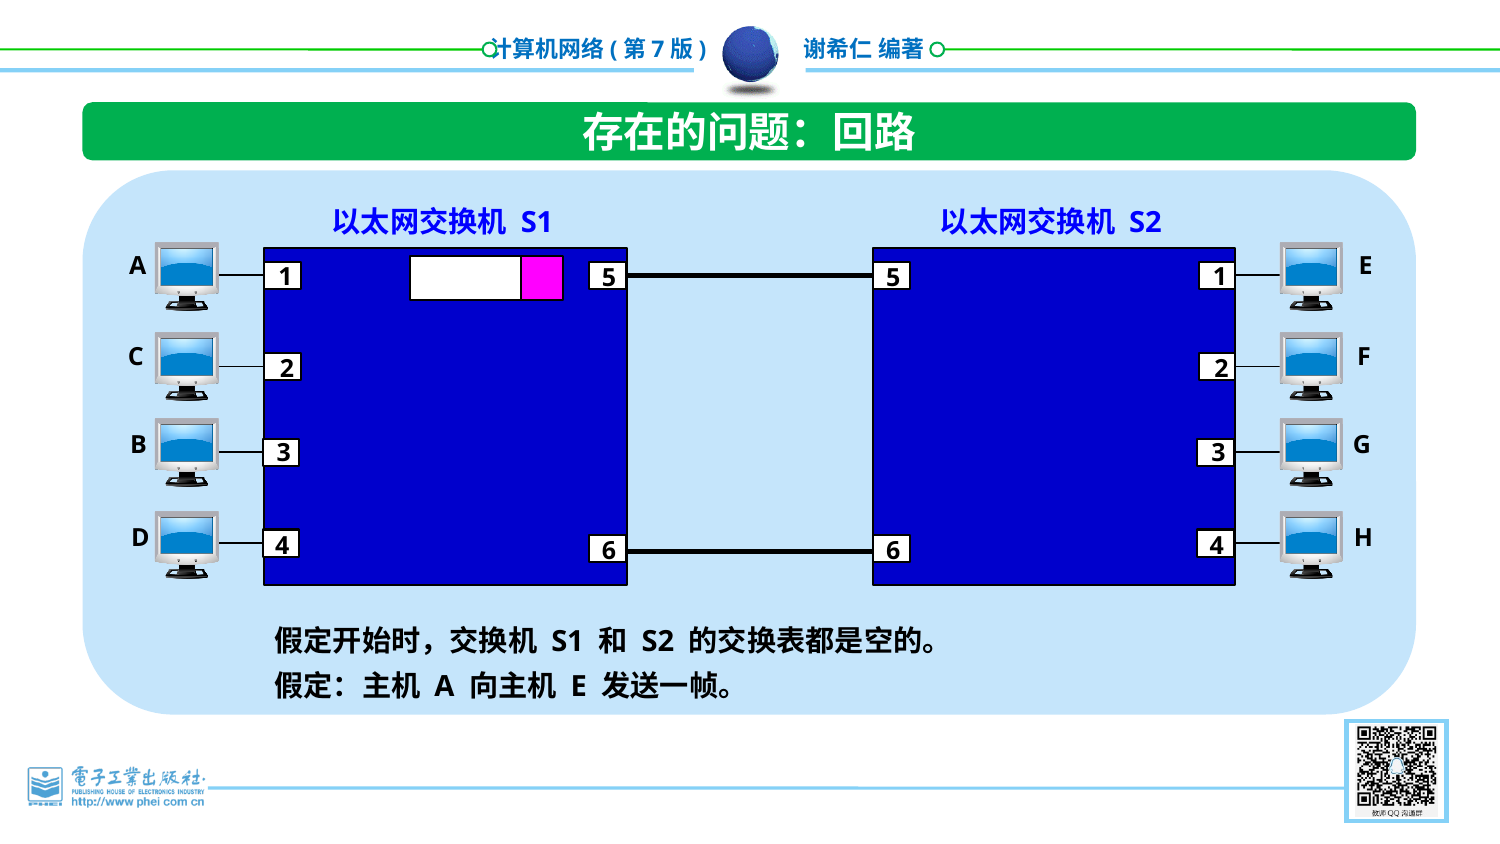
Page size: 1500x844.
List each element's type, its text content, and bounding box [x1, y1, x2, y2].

text_box [931, 102, 1417, 161]
table_header 网段最大长度 [108, 198, 639, 591]
picture [23, 764, 208, 809]
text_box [409, 255, 564, 300]
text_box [111, 196, 633, 585]
text_box 假定开始时，交换机 S1 和 S2 的交换表都是空的。 假定：主机 A 向主机 E 发送一帧。 [259, 603, 1245, 710]
text_box 存在的问题：回路 [567, 98, 931, 164]
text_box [870, 196, 1390, 585]
picture [1355, 724, 1438, 817]
text_box [80, 168, 1419, 717]
text_box [82, 102, 567, 161]
table_header 网段最大长度 [863, 200, 1392, 591]
picture [720, 24, 780, 98]
